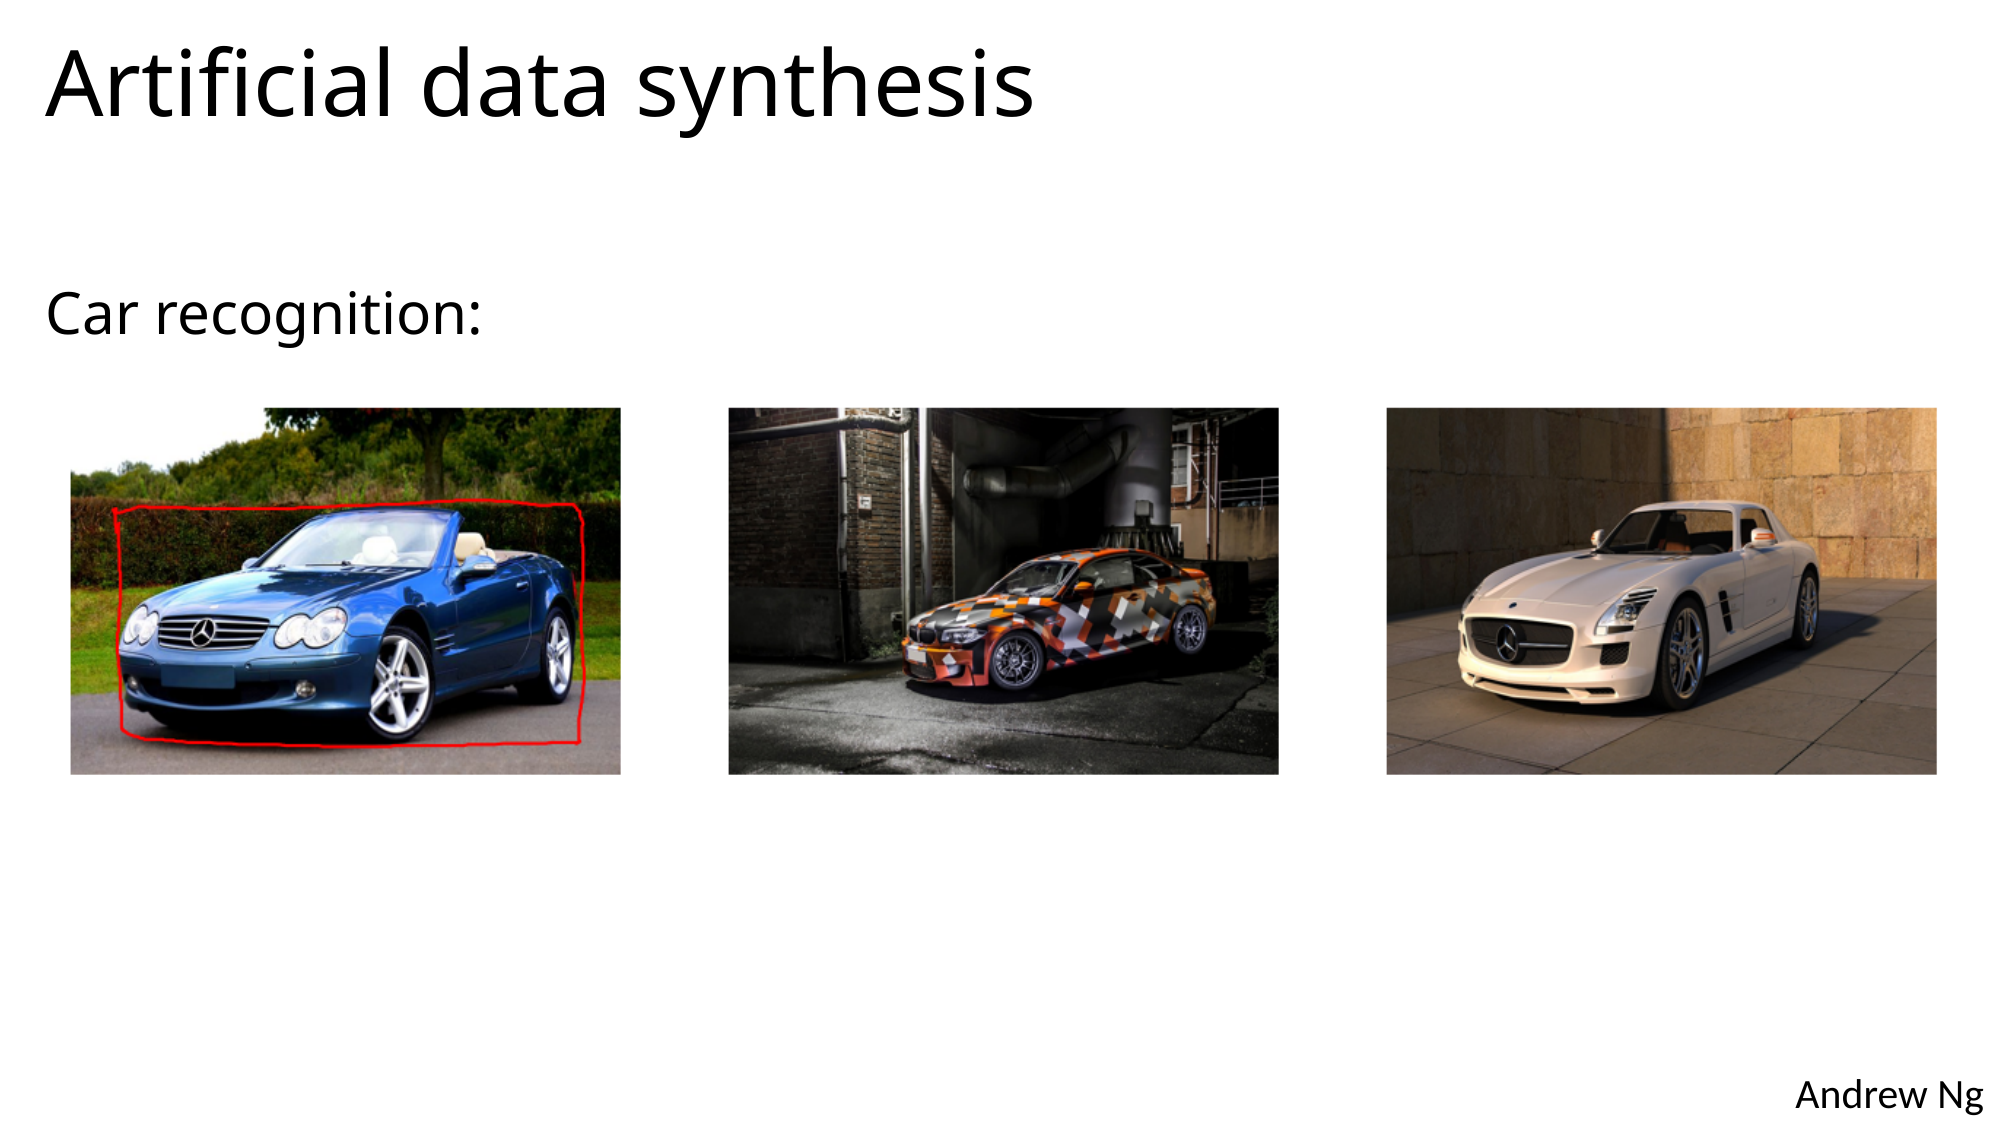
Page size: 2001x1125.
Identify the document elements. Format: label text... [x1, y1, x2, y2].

text_box Car recognition: [30, 268, 498, 354]
title Artificial data synthesis [30, 29, 2000, 248]
picture [29, 354, 1956, 813]
